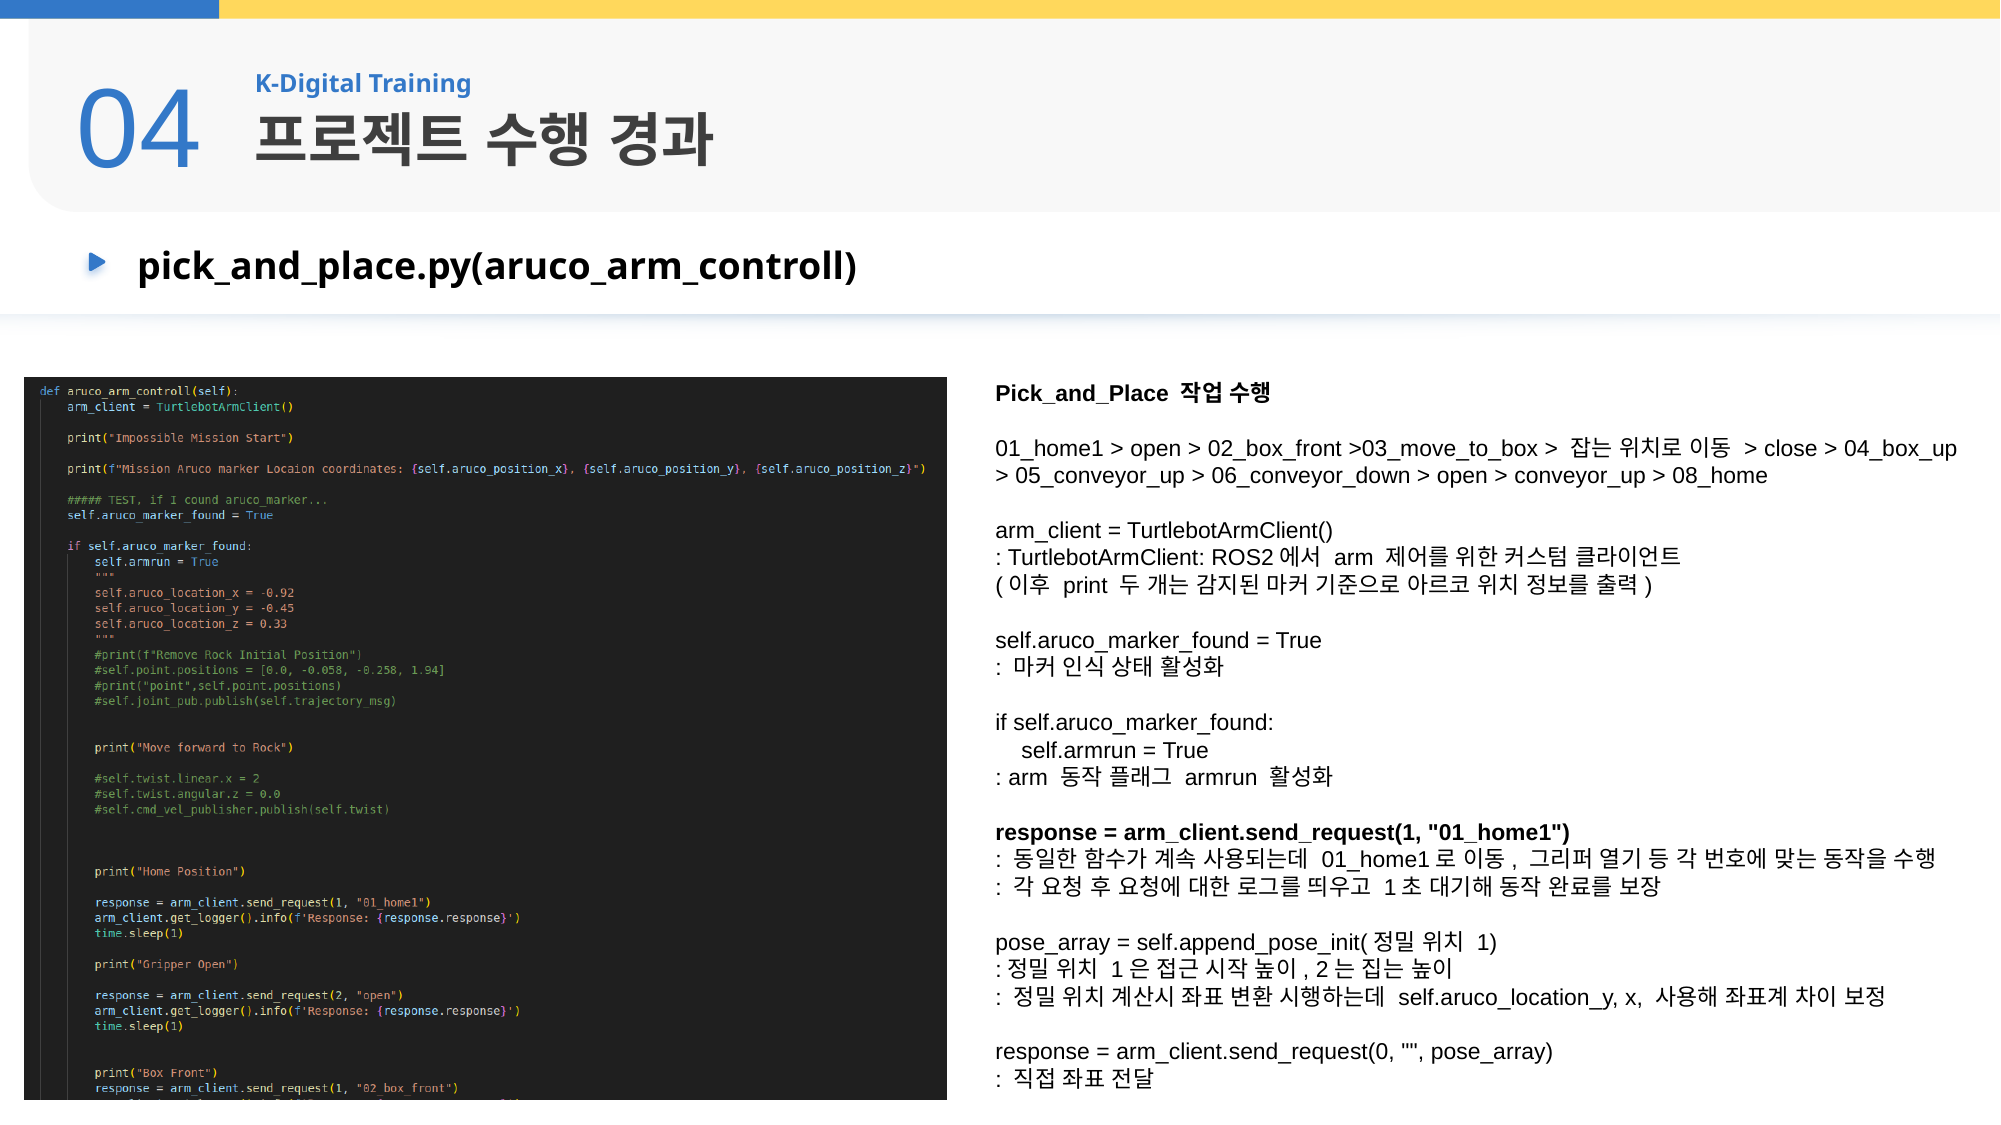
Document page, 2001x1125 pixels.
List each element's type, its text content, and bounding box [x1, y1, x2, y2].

text_box [28, 19, 2000, 212]
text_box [88, 234, 1816, 296]
text_box [220, 0, 2000, 19]
text_box Pick_and_Place 작업 수행 01_home1 > open > 02_box_front >03_move_to_box > 잡는 위치로 이동 > close > 04_box_up > 05_conveyor_up > 06_conveyor_down > open > conveyor_up > 08_home arm_client = TurtlebotArmClient() : TurtlebotArmClient: ROS2에서 arm 제어를 위한 커스텀 클라이언트 (이후 print 두 개는 감지된 마커 기준으로 아르코 위치 정보를 출력) self.aruco_marker_found = True : 마커 인식 상태 활성화 if self.aruco_marker_found: self.armrun = True : arm 동작 플래그 armrun 활성화 response = arm_client.send_request(1, "01_home1") : 동일한 함수가 계속 사용되는데 01_home1로 이동, 그리퍼 열기 등 각 번호에 맞는 동작을 수행 : 각 요청 후 요청에 대한 로그를 띄우고 1초 대기해 동작 완료를 보장 pose_array = self.append_pose_init(정밀 위치 1) :정밀 위치 1은 접근 시작 높이, 2는 집는 높이 : 정밀 위치 계산시 좌표 변환 시행하는데 self.aruco_location_y, x, 사용해 좌표계 차이 보정 response = arm_client.send_request(0, "", pose_array) : 직접 좌표 전달 [980, 364, 1983, 1099]
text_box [61, 54, 1038, 192]
picture [24, 377, 947, 1101]
text_box [0, 0, 220, 19]
picture [0, 314, 2000, 354]
